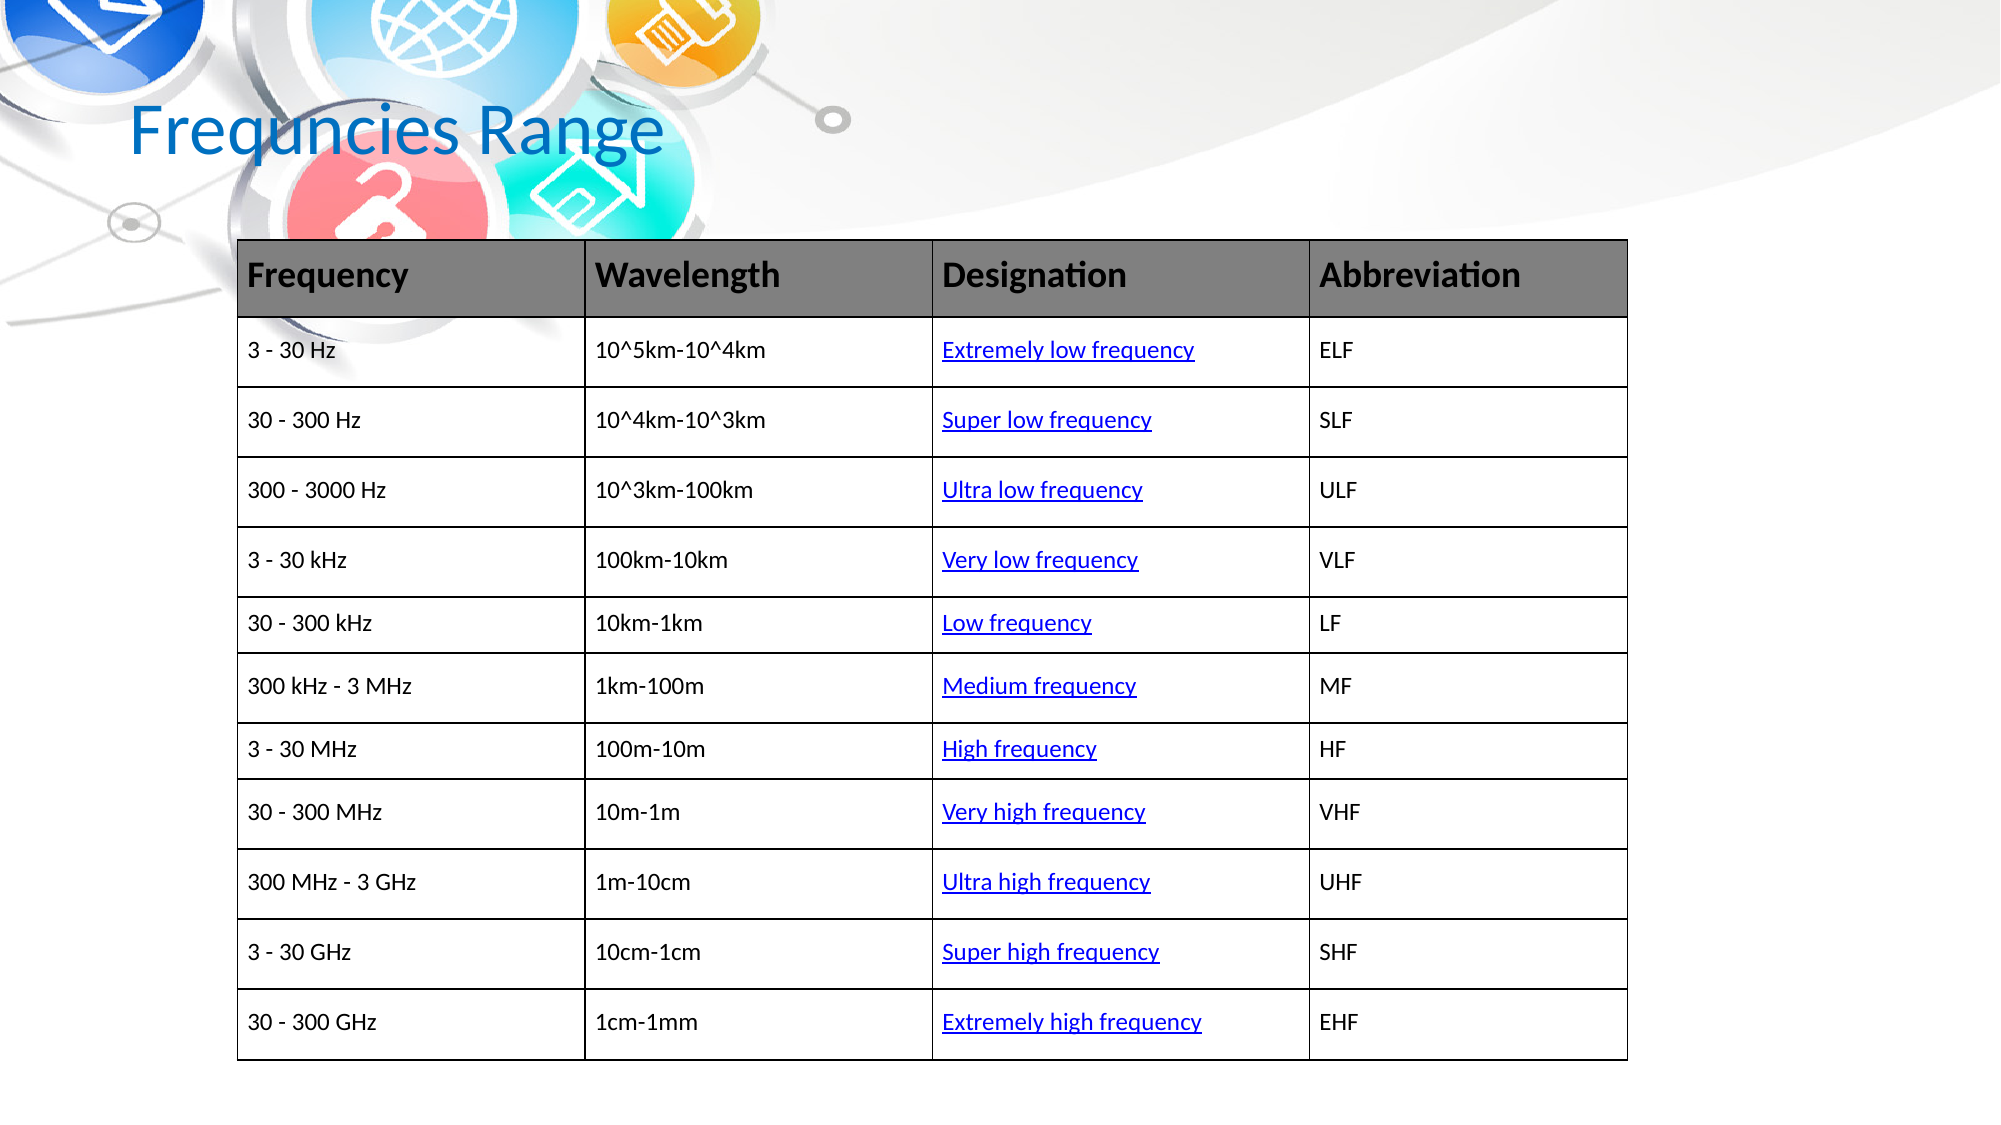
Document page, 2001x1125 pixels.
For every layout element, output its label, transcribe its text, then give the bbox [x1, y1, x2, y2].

table_cell Ultra high frequency [933, 850, 1309, 918]
table_cell 1cm-1mm [586, 990, 932, 1059]
table_cell HF [1310, 724, 1627, 778]
table_cell 10^3km-100km [586, 458, 932, 526]
title Frequncies Range [114, 61, 1886, 187]
table_cell VHF [1310, 780, 1627, 848]
table_cell 3 - 30 GHz [238, 920, 584, 988]
table_cell 30 - 300 MHz [238, 780, 584, 848]
table_cell SHF [1310, 920, 1627, 988]
table_cell Ultra low frequency [933, 458, 1309, 526]
table_header Abbreviation [1310, 241, 1627, 316]
table_cell 30 - 300 kHz [238, 598, 584, 652]
table_cell UHF [1310, 850, 1627, 918]
table_cell Medium frequency [933, 654, 1309, 722]
table_cell ULF [1310, 458, 1627, 526]
table_cell 300 kHz - 3 MHz [238, 654, 584, 722]
table_cell 3 - 30 Hz [238, 318, 584, 386]
table_cell 10m-1m [586, 780, 932, 848]
table_cell 10^5km-10^4km [586, 318, 932, 386]
table_cell 100km-10km [586, 528, 932, 596]
table_cell MF [1310, 654, 1627, 722]
table_cell 10cm-1cm [586, 920, 932, 988]
table_cell Super low frequency [933, 388, 1309, 456]
table_cell 3 - 30 kHz [238, 528, 584, 596]
table_cell LF [1310, 598, 1627, 652]
table_cell Very high frequency [933, 780, 1309, 848]
table_cell EHF [1310, 990, 1627, 1059]
table_cell 10km-1km [586, 598, 932, 652]
table_cell Very low frequency [933, 528, 1309, 596]
picture [0, 0, 2001, 1125]
table_header Designation [933, 241, 1309, 316]
table_header Wavelength [586, 241, 932, 316]
table_cell SLF [1310, 388, 1627, 456]
table_cell VLF [1310, 528, 1627, 596]
table_cell 100m-10m [586, 724, 932, 778]
table_cell 10^4km-10^3km [586, 388, 932, 456]
table_header Frequency [238, 241, 584, 316]
table_cell Extremely low frequency [933, 318, 1309, 386]
table_cell 3 - 30 MHz [238, 724, 584, 778]
table_cell Low frequency [933, 598, 1309, 652]
table_cell Extremely high frequency [933, 990, 1309, 1059]
table_cell 30 - 300 Hz [238, 388, 584, 456]
table_cell 1km-100m [586, 654, 932, 722]
table_cell 300 MHz - 3 GHz [238, 850, 584, 918]
table_cell Super high frequency [933, 920, 1309, 988]
table_cell 30 - 300 GHz [238, 990, 584, 1059]
table_cell 300 - 3000 Hz [238, 458, 584, 526]
table_cell 1m-10cm [586, 850, 932, 918]
table_cell ELF [1310, 318, 1627, 386]
table_cell High frequency [933, 724, 1309, 778]
